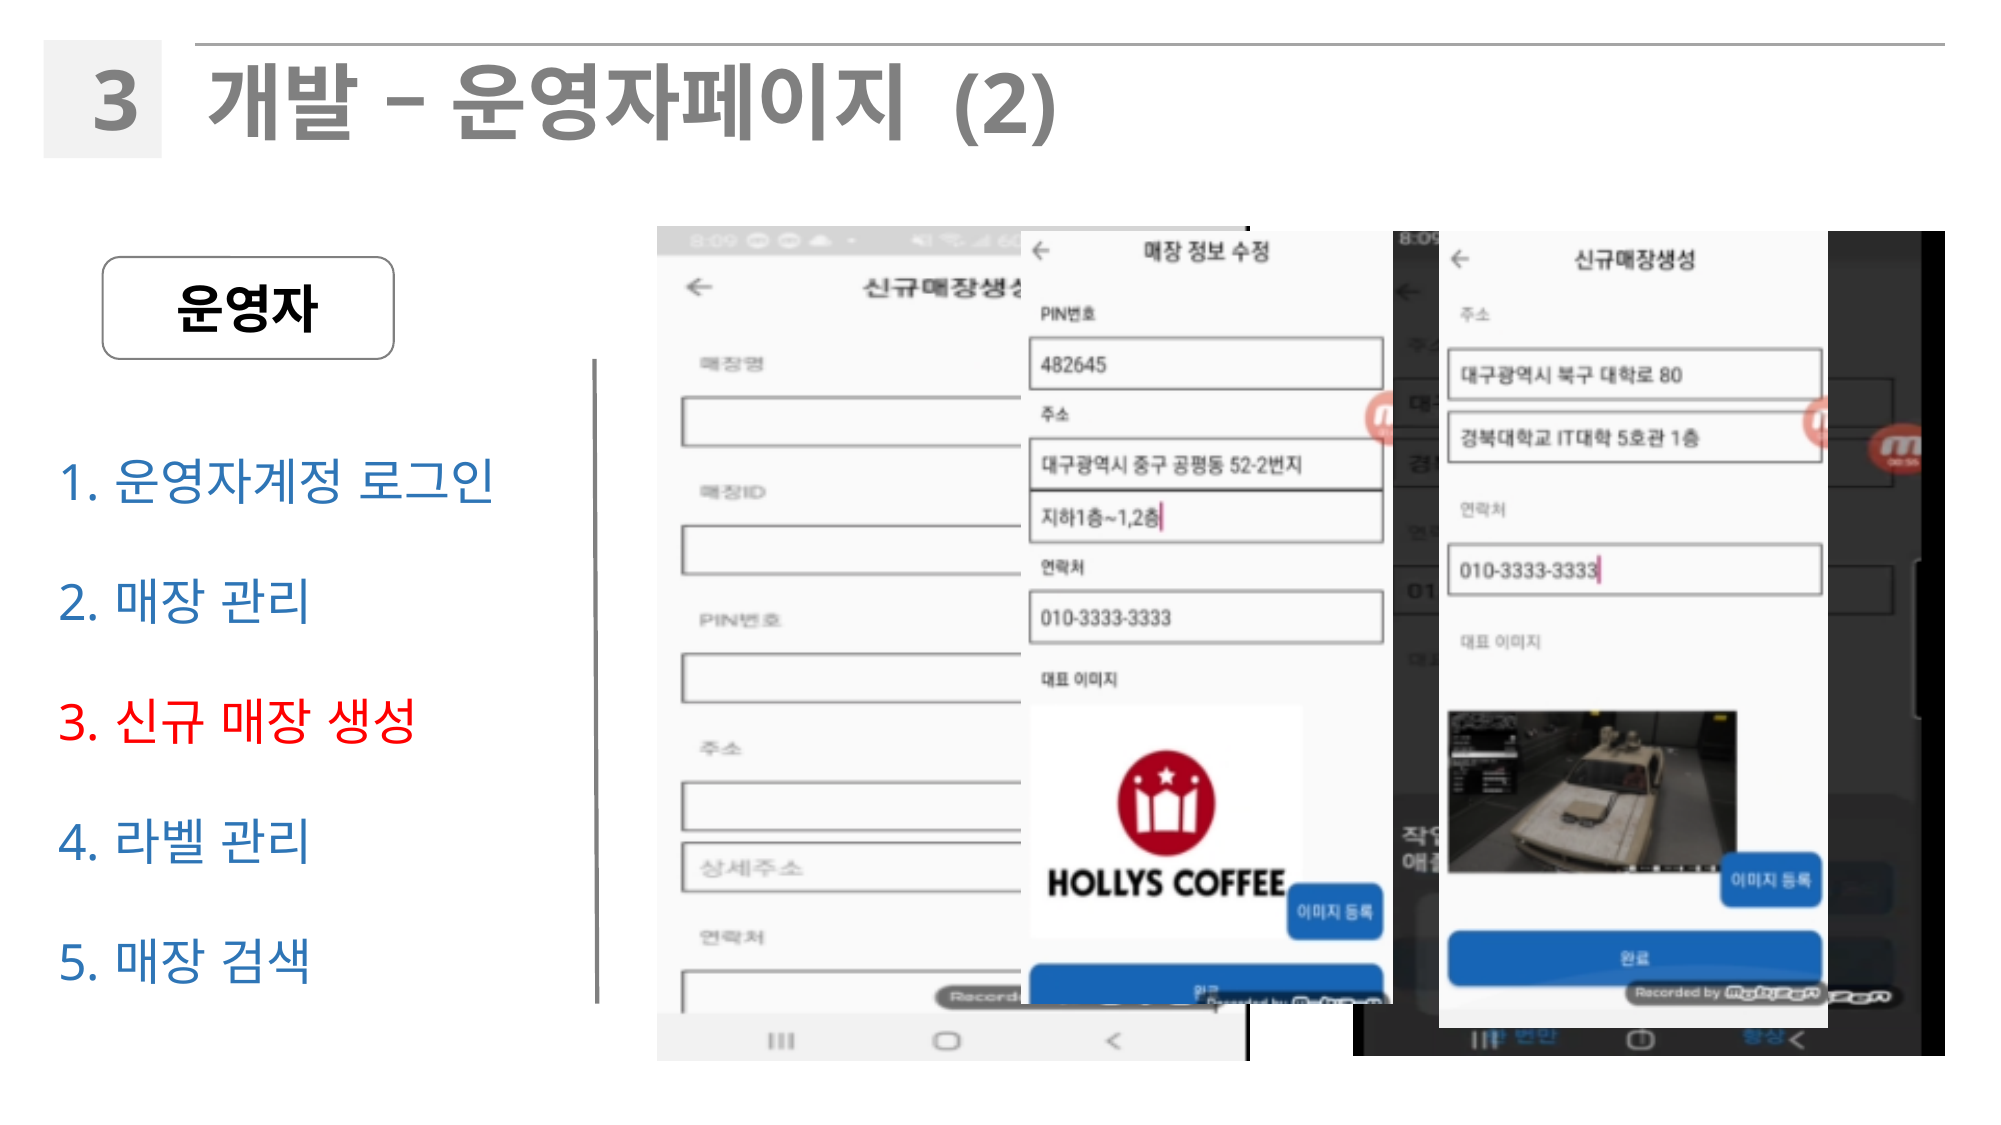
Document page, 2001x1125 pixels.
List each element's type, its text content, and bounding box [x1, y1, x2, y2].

picture [657, 226, 1945, 1062]
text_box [594, 358, 598, 1004]
text_box 운영자계정 로그인 매장 관리 신규 매장 생성 라벨 관리 매장 검색 [598, 382, 608, 998]
text_box 3 [77, 39, 121, 155]
text_box 운영자계정 로그인 매장 관리 신규 매장 생성 라벨 관리 매장 검색 [43, 382, 594, 998]
text_box [42, 39, 163, 159]
text_box 개발 – 운영자페이지 (2) [191, 42, 1072, 158]
text_box 운영자 [101, 255, 395, 360]
